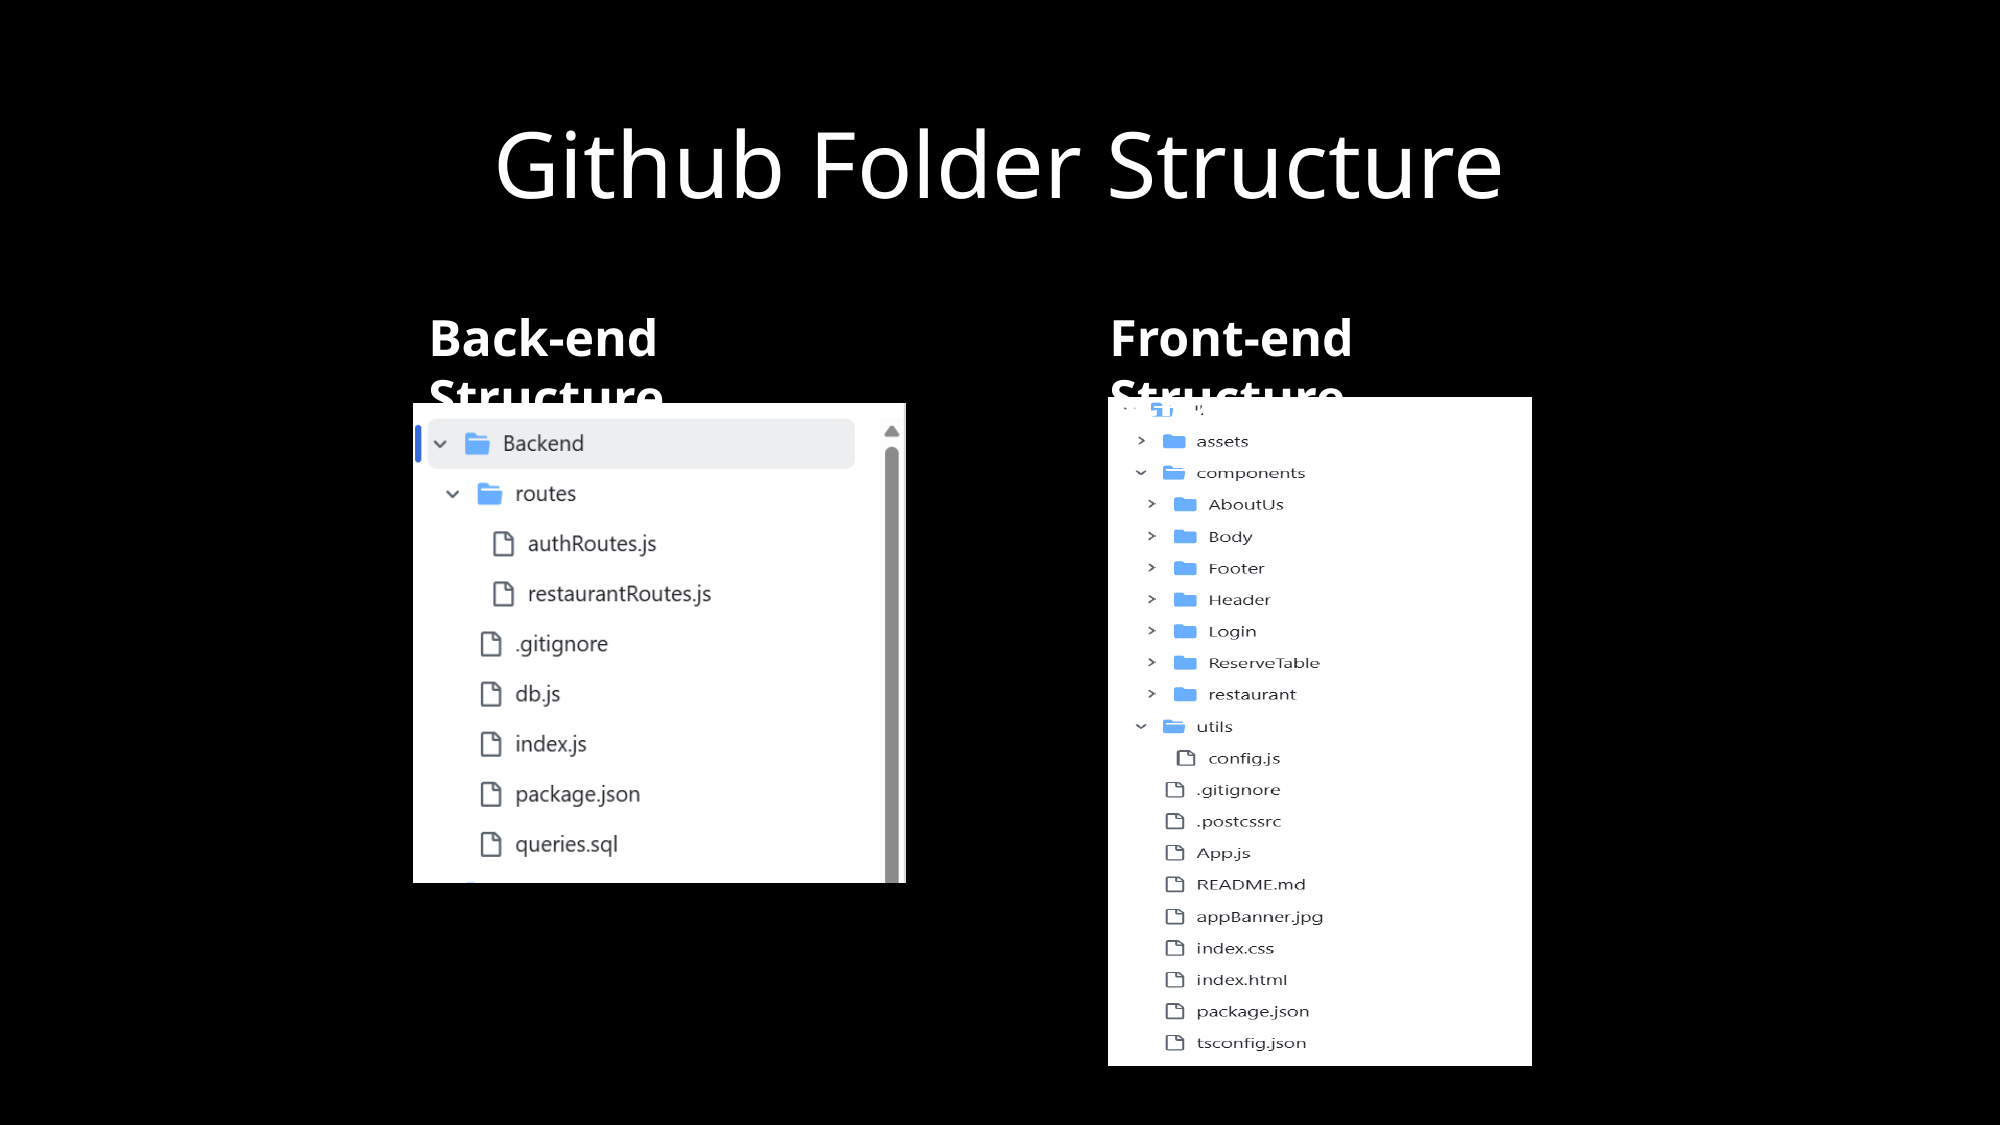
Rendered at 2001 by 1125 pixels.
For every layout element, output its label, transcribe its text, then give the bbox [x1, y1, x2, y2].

text_box Back-end Structure [413, 299, 906, 402]
picture [1108, 396, 1533, 1066]
text_box Front-end Structure [1094, 299, 1615, 435]
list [413, 402, 906, 883]
title Github Folder Structure [137, 59, 1863, 278]
